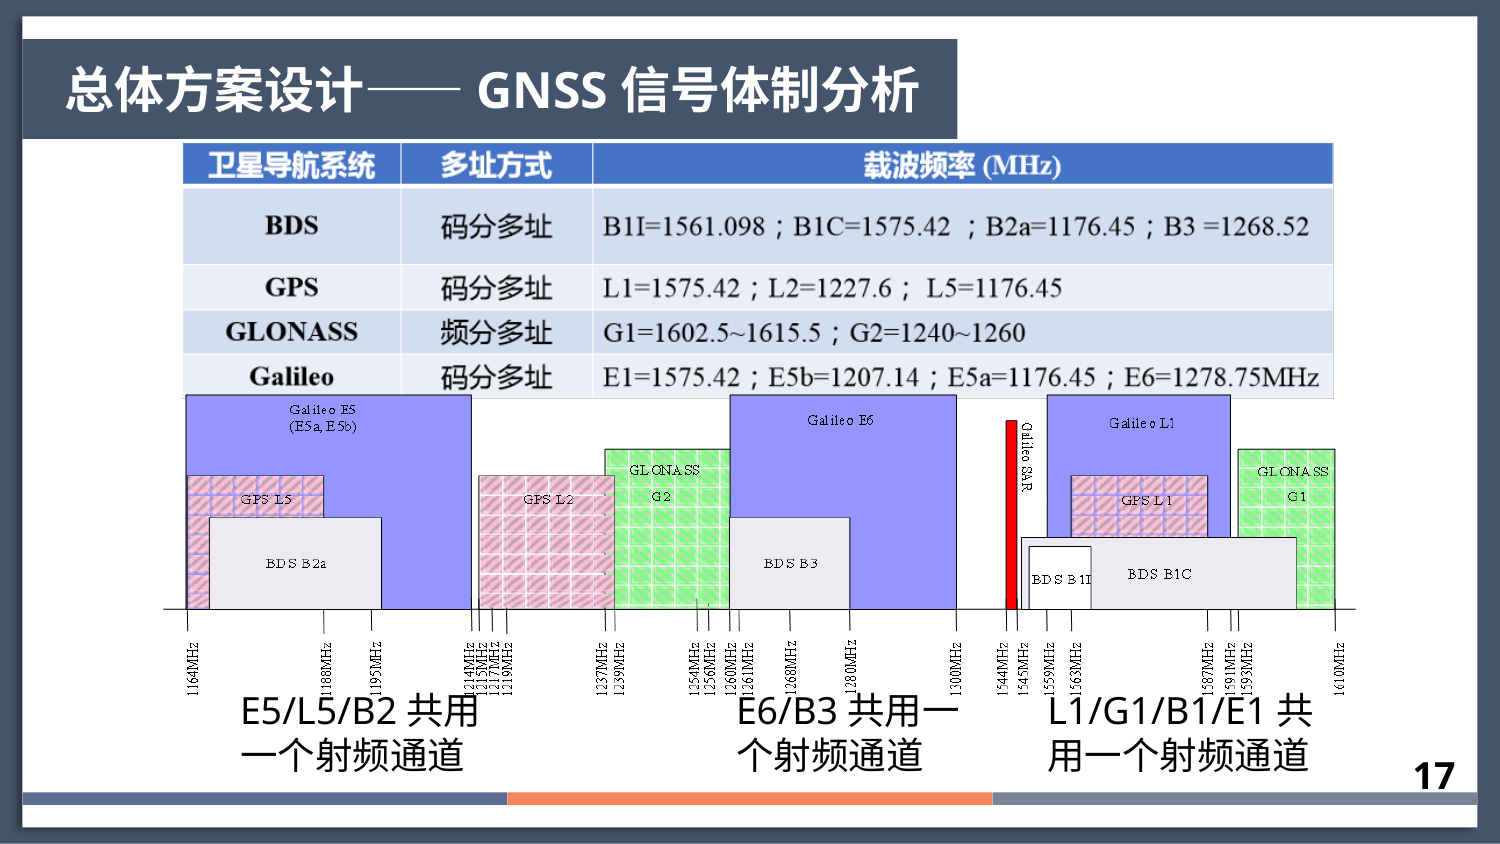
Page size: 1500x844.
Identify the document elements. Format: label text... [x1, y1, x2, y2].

text_box [0, 0, 1500, 844]
text_box L1/G1/B1/E1共用一个射频通道 [1032, 679, 1365, 785]
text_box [22, 792, 1478, 805]
text_box [21, 15, 1478, 828]
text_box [22, 39, 1154, 139]
text_box 17 [1397, 744, 1479, 805]
text_box E5/L5/B2共用一个射频通道 [225, 707, 508, 785]
picture [159, 142, 1359, 707]
text_box E6/B3共用一个射频通道 [721, 707, 993, 785]
